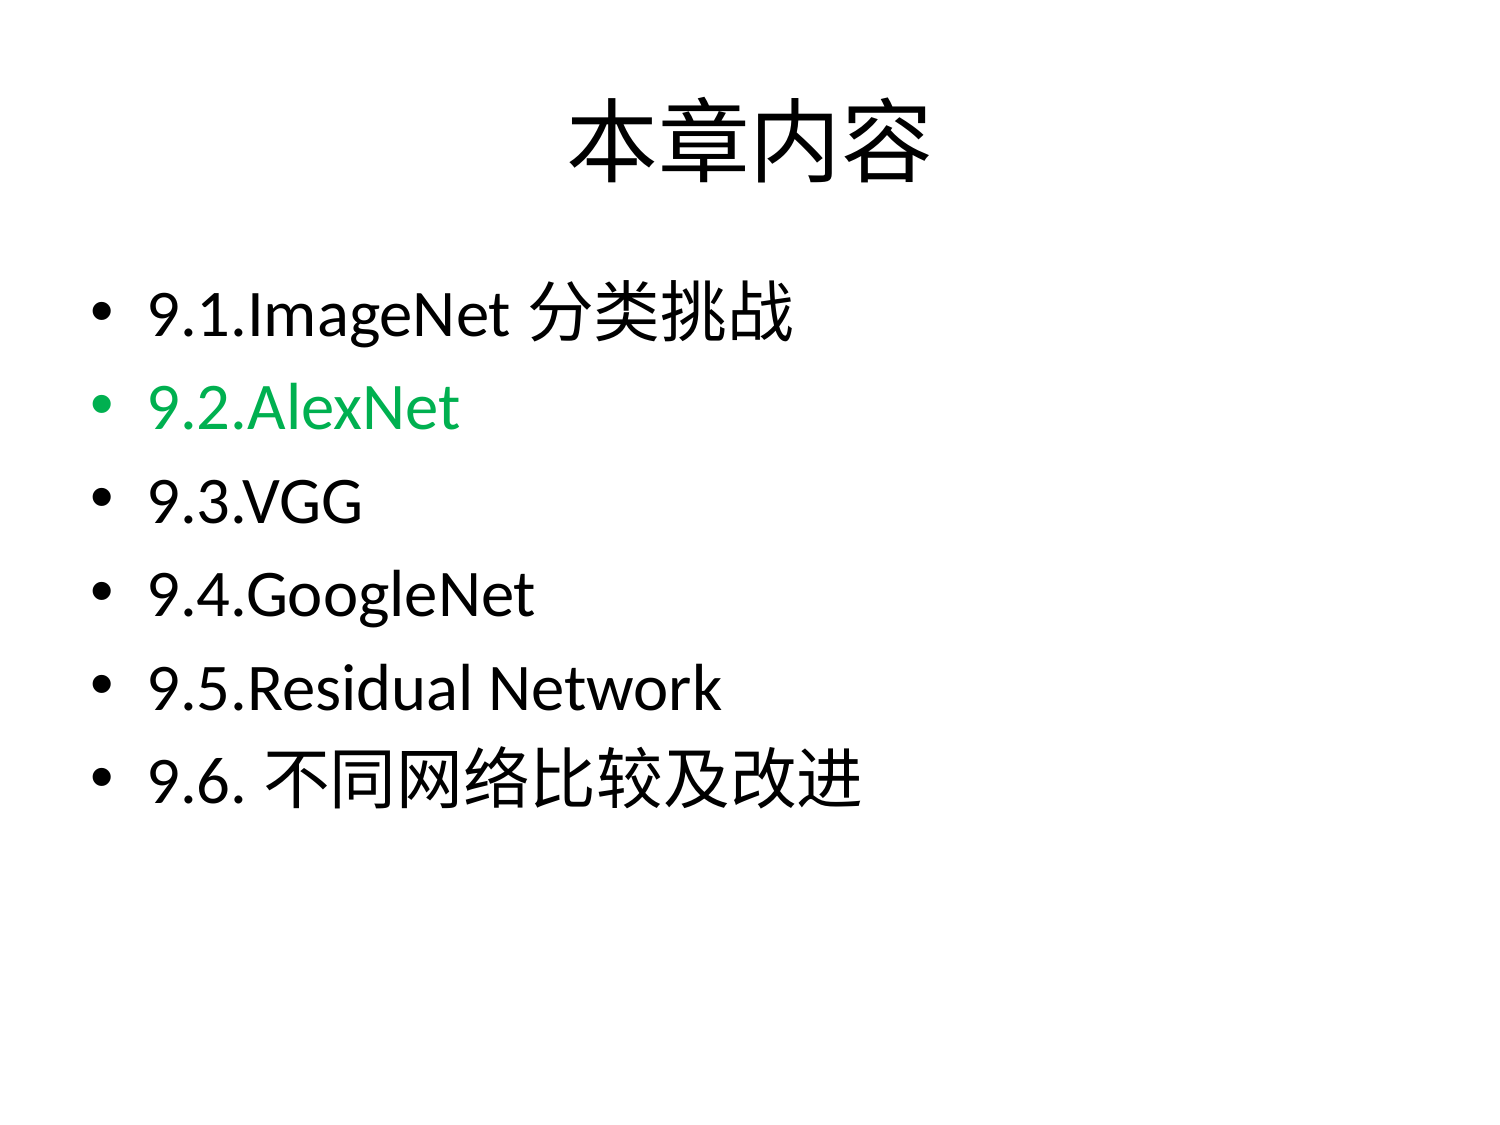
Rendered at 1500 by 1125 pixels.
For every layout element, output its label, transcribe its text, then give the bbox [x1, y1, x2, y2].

list 9.1.ImageNet分类挑战 9.2.AlexNet 9.3.VGG 9.4.GoogleNet 9.5.Residual Network 9.6.不同网络比较及改进 [75, 262, 1425, 1005]
title 本章内容 [75, 45, 1425, 233]
